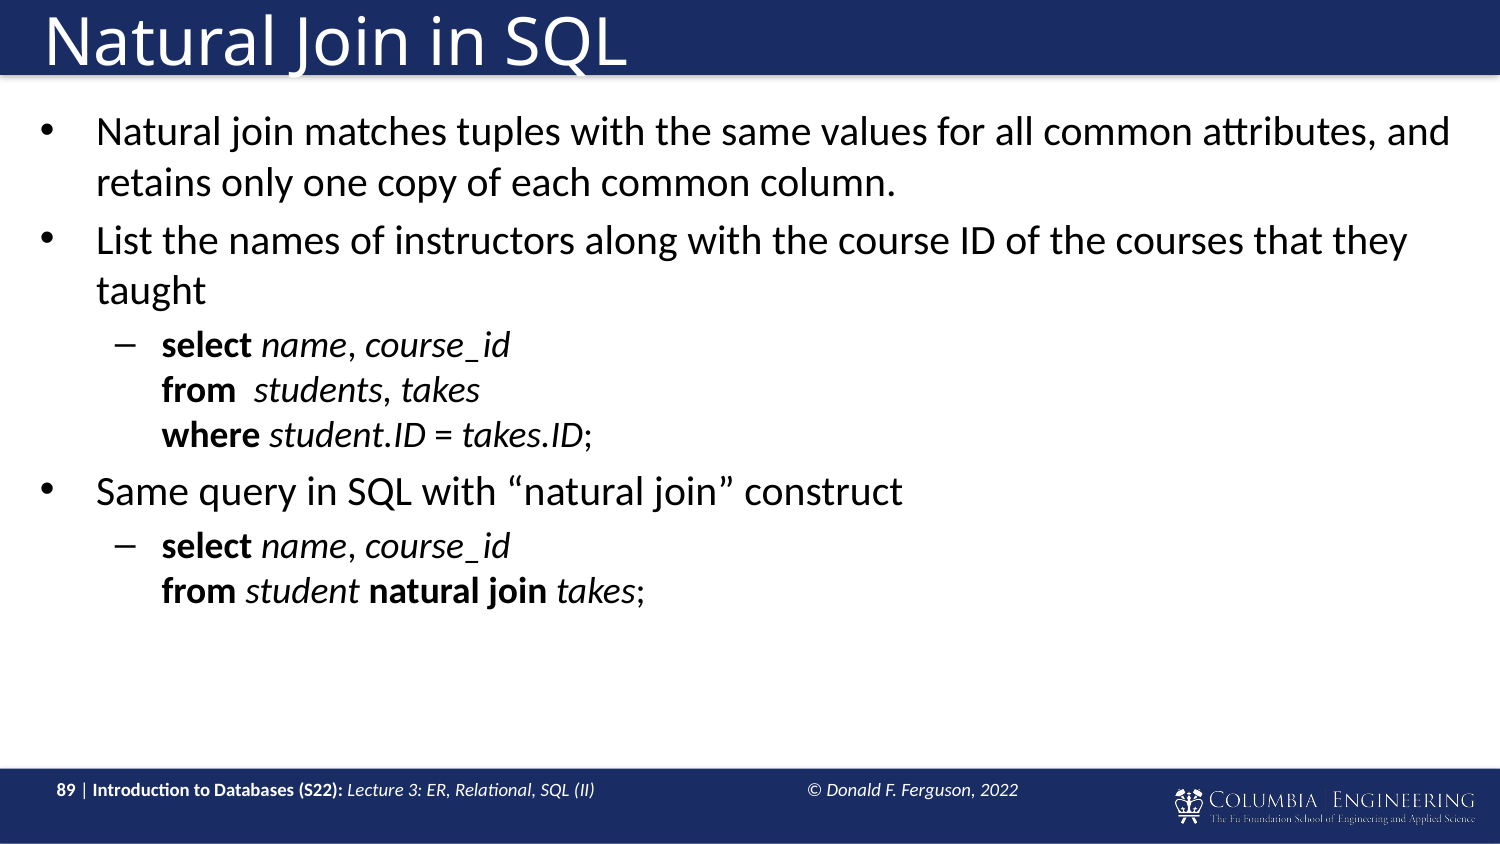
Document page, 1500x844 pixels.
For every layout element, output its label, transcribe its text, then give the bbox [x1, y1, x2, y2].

title Natural Join in SQL [28, 0, 1450, 73]
list Natural join matches tuples with the same values for all common attributes, and retains only one copy of each common column. List the names of instructors along with the course ID of the courses that they taught select name, course_id from students, takes where student.ID = takes.ID; Same query in SQL with “natural join” construct select name, course_id from student natural join takes; [24, 96, 1475, 760]
